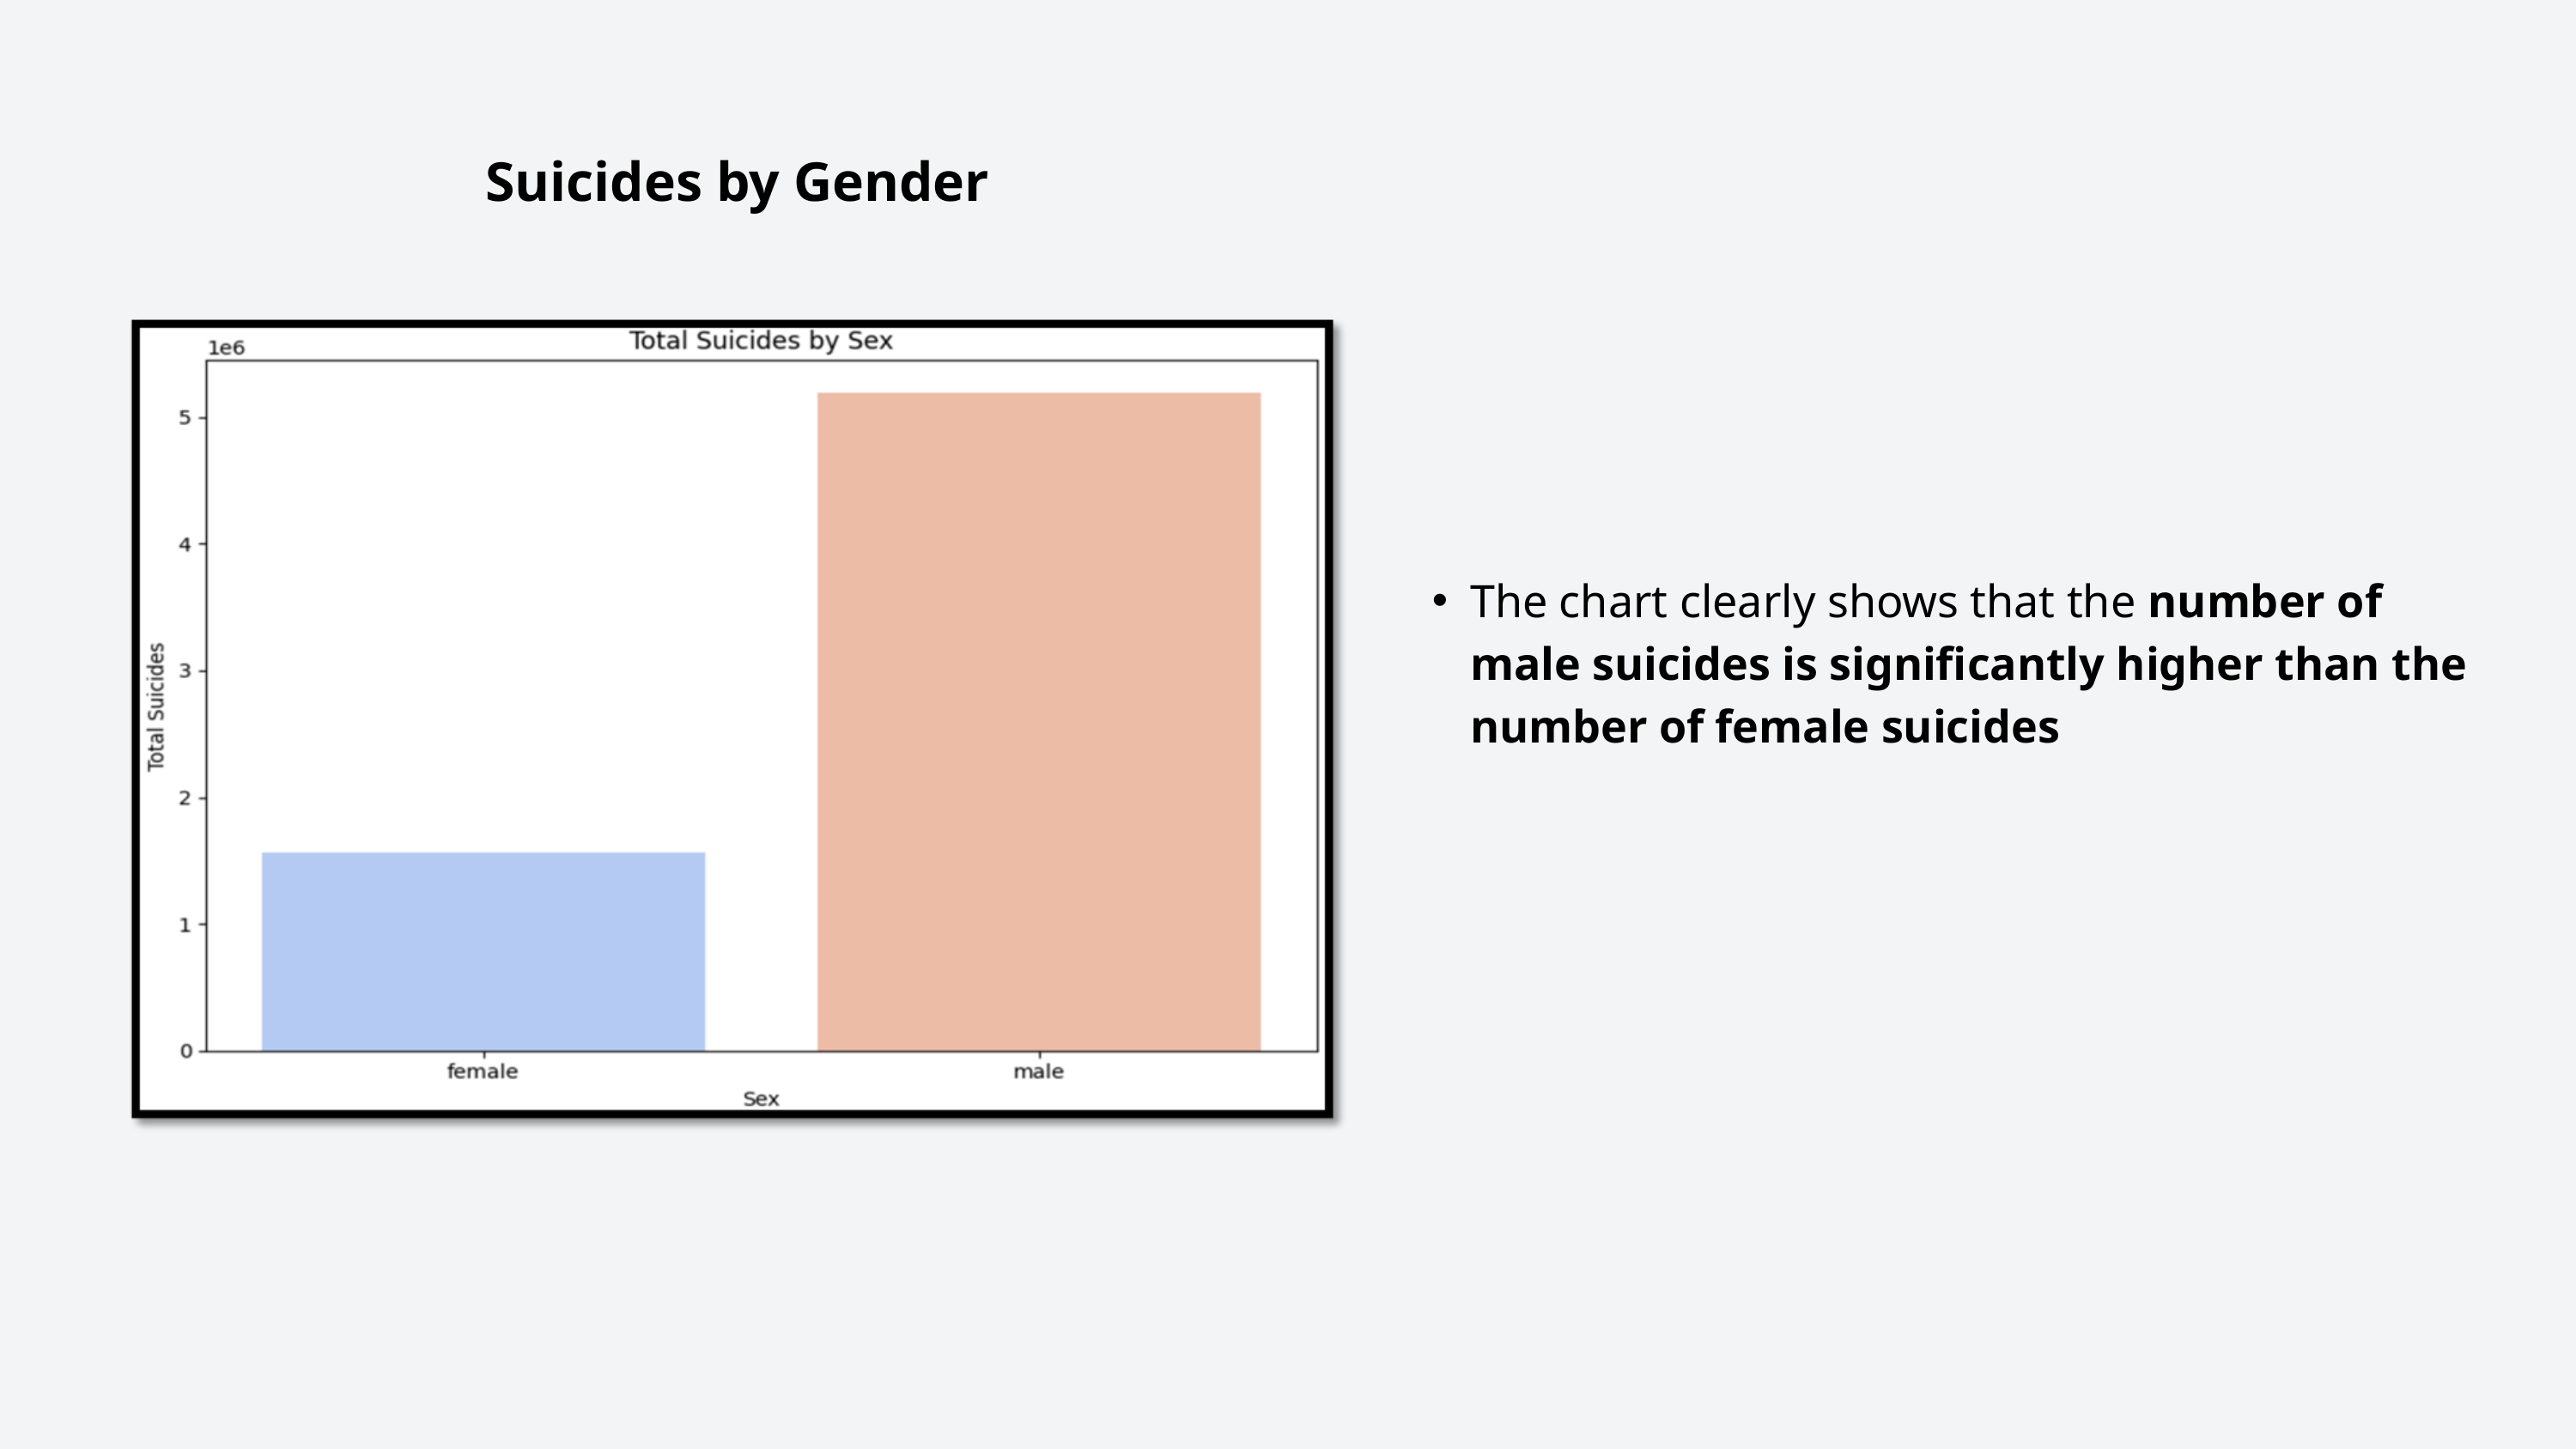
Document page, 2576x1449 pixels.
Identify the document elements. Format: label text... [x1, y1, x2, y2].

text_box Suicides by Gender [484, 136, 991, 212]
text_box [125, 313, 1350, 1136]
text_box The chart clearly shows that the number of male suicides is significantly higher than the number of female suicides [1394, 563, 2499, 815]
